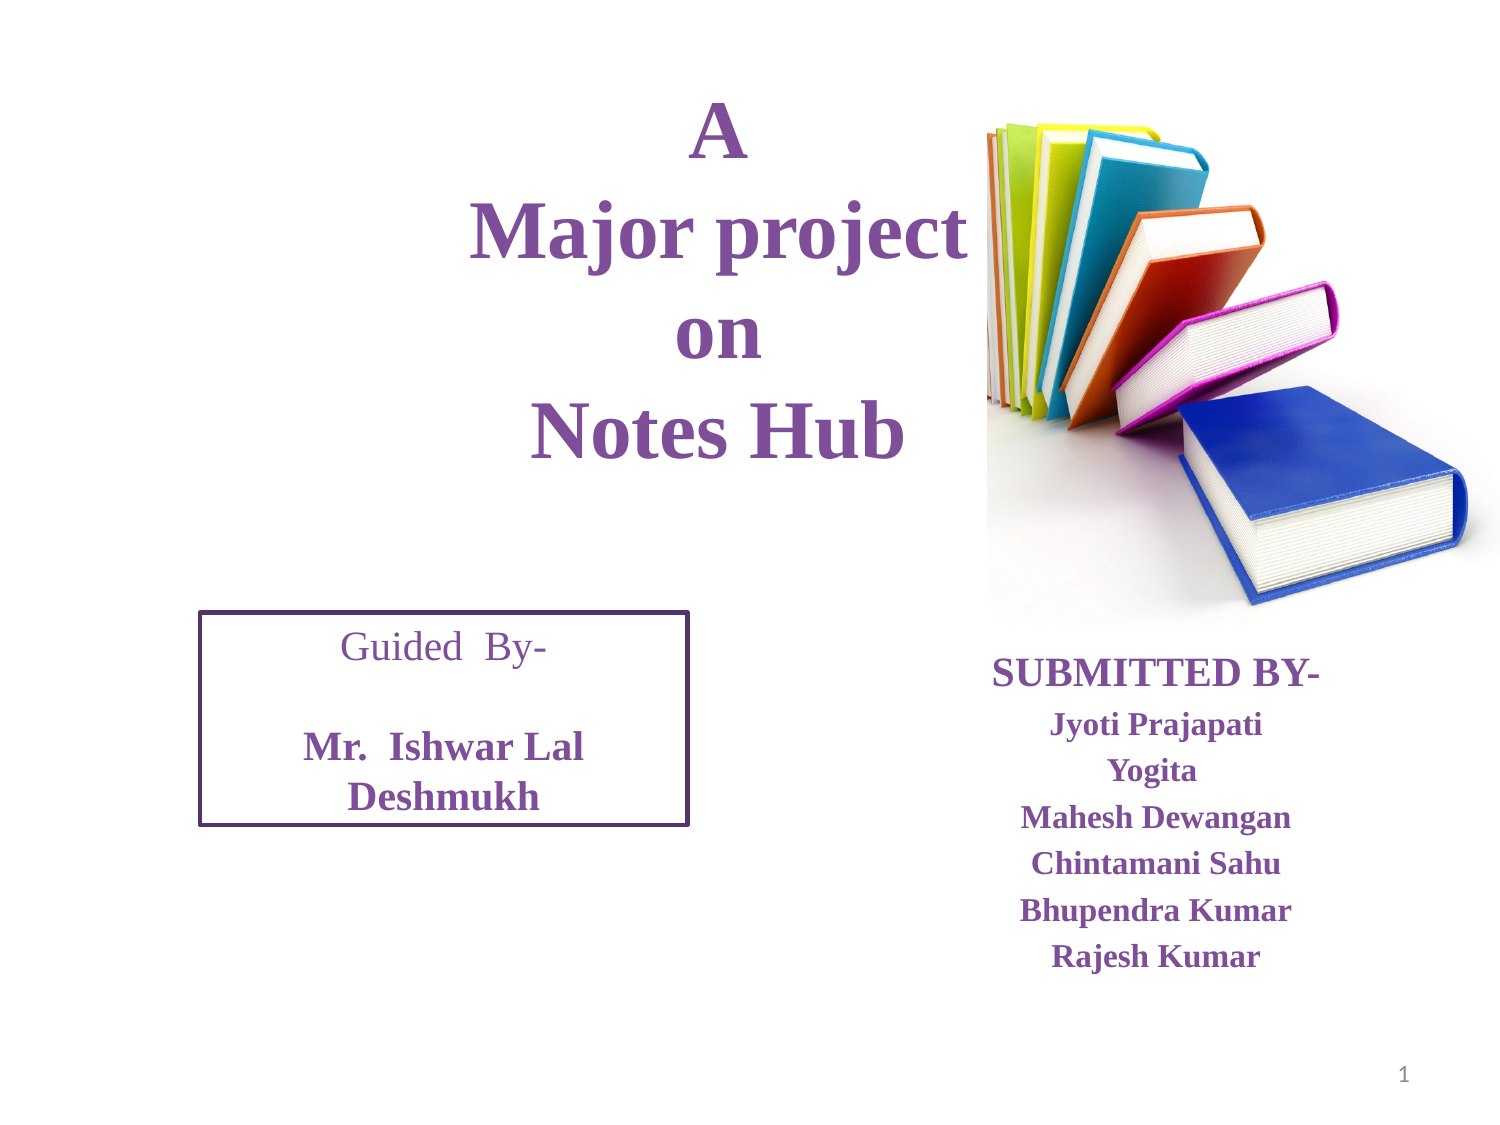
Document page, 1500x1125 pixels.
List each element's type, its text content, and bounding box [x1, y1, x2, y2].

picture [987, 87, 1500, 626]
subtitle SUBMITTED BY- Jyoti Prajapati Yogita Mahesh Dewangan Chintamani Sahu Bhupendra Kumar Rajesh Kumar [862, 637, 1450, 1088]
text_box Guided By- Mr. Ishwar Lal Deshmukh [198, 610, 690, 827]
title A Major project on Notes Hub [187, 24, 1250, 525]
slide_number 1 [1074, 1042, 1425, 1103]
